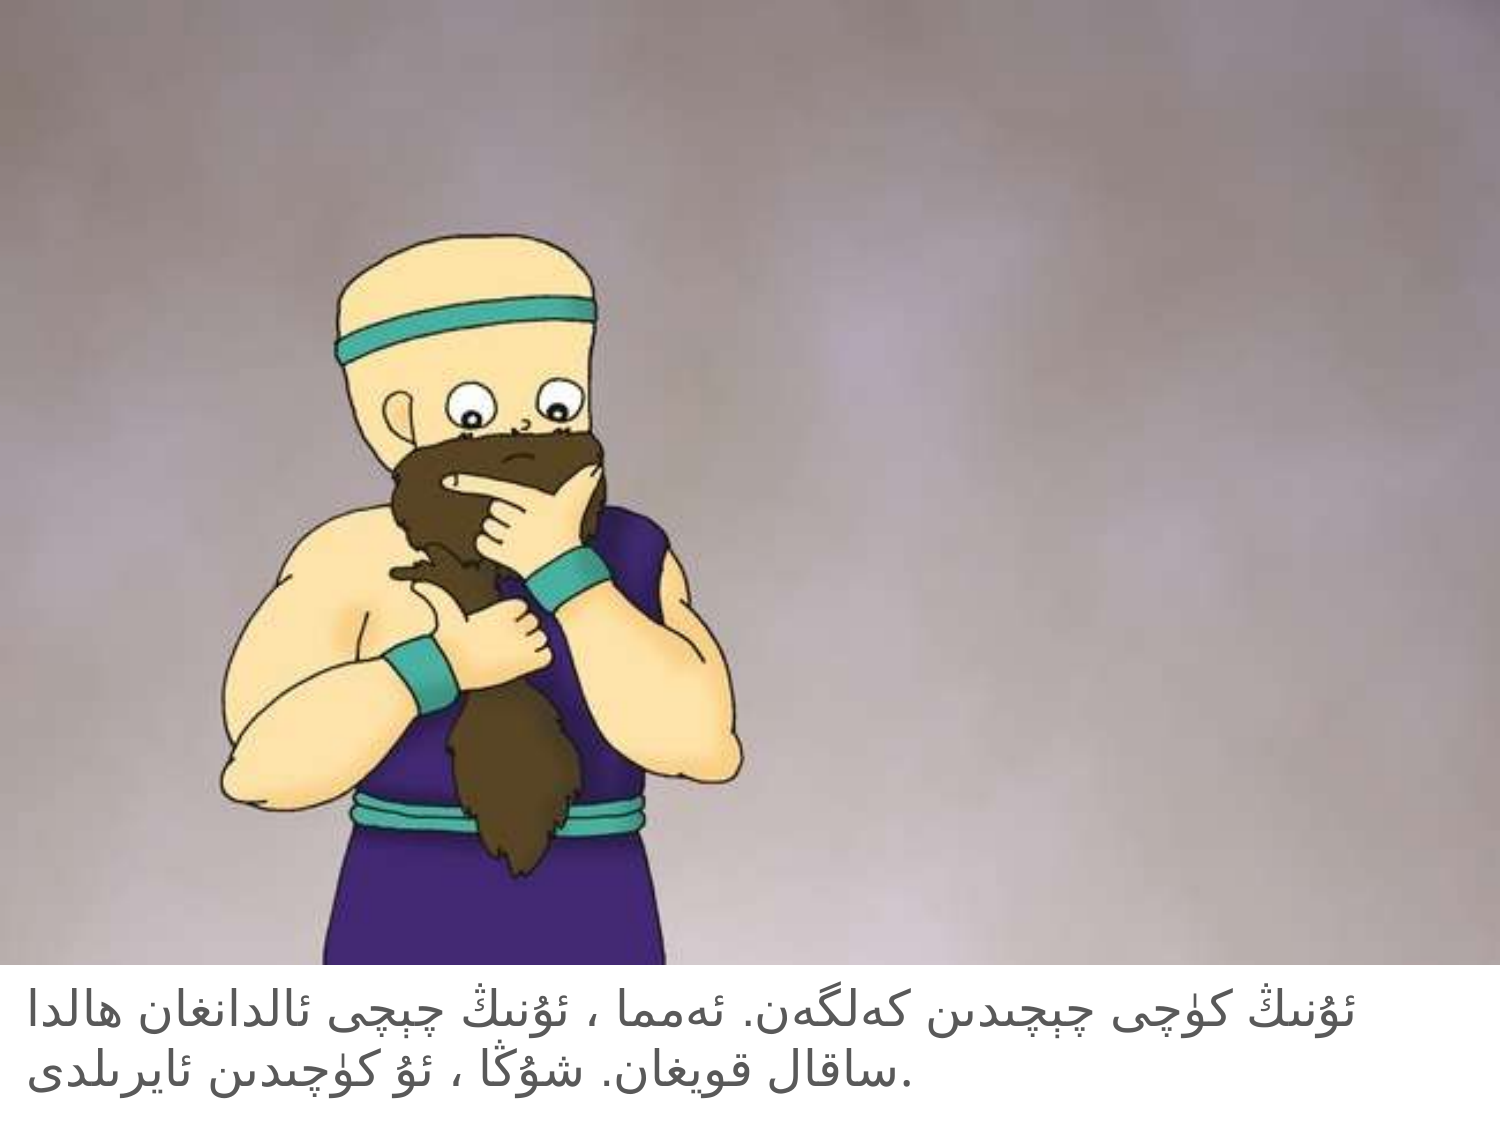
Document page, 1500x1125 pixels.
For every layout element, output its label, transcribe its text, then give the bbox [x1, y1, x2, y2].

picture [0, 0, 1500, 965]
text_box ئۇنىڭ كۈچى چېچىدىن كەلگەن. ئەمما ، ئۇنىڭ چېچى ئالدانغان ھالدا ساقال قويغان. شۇڭا ، ئۇ كۈچىدىن ئايرىلدى. [11, 973, 1498, 1105]
